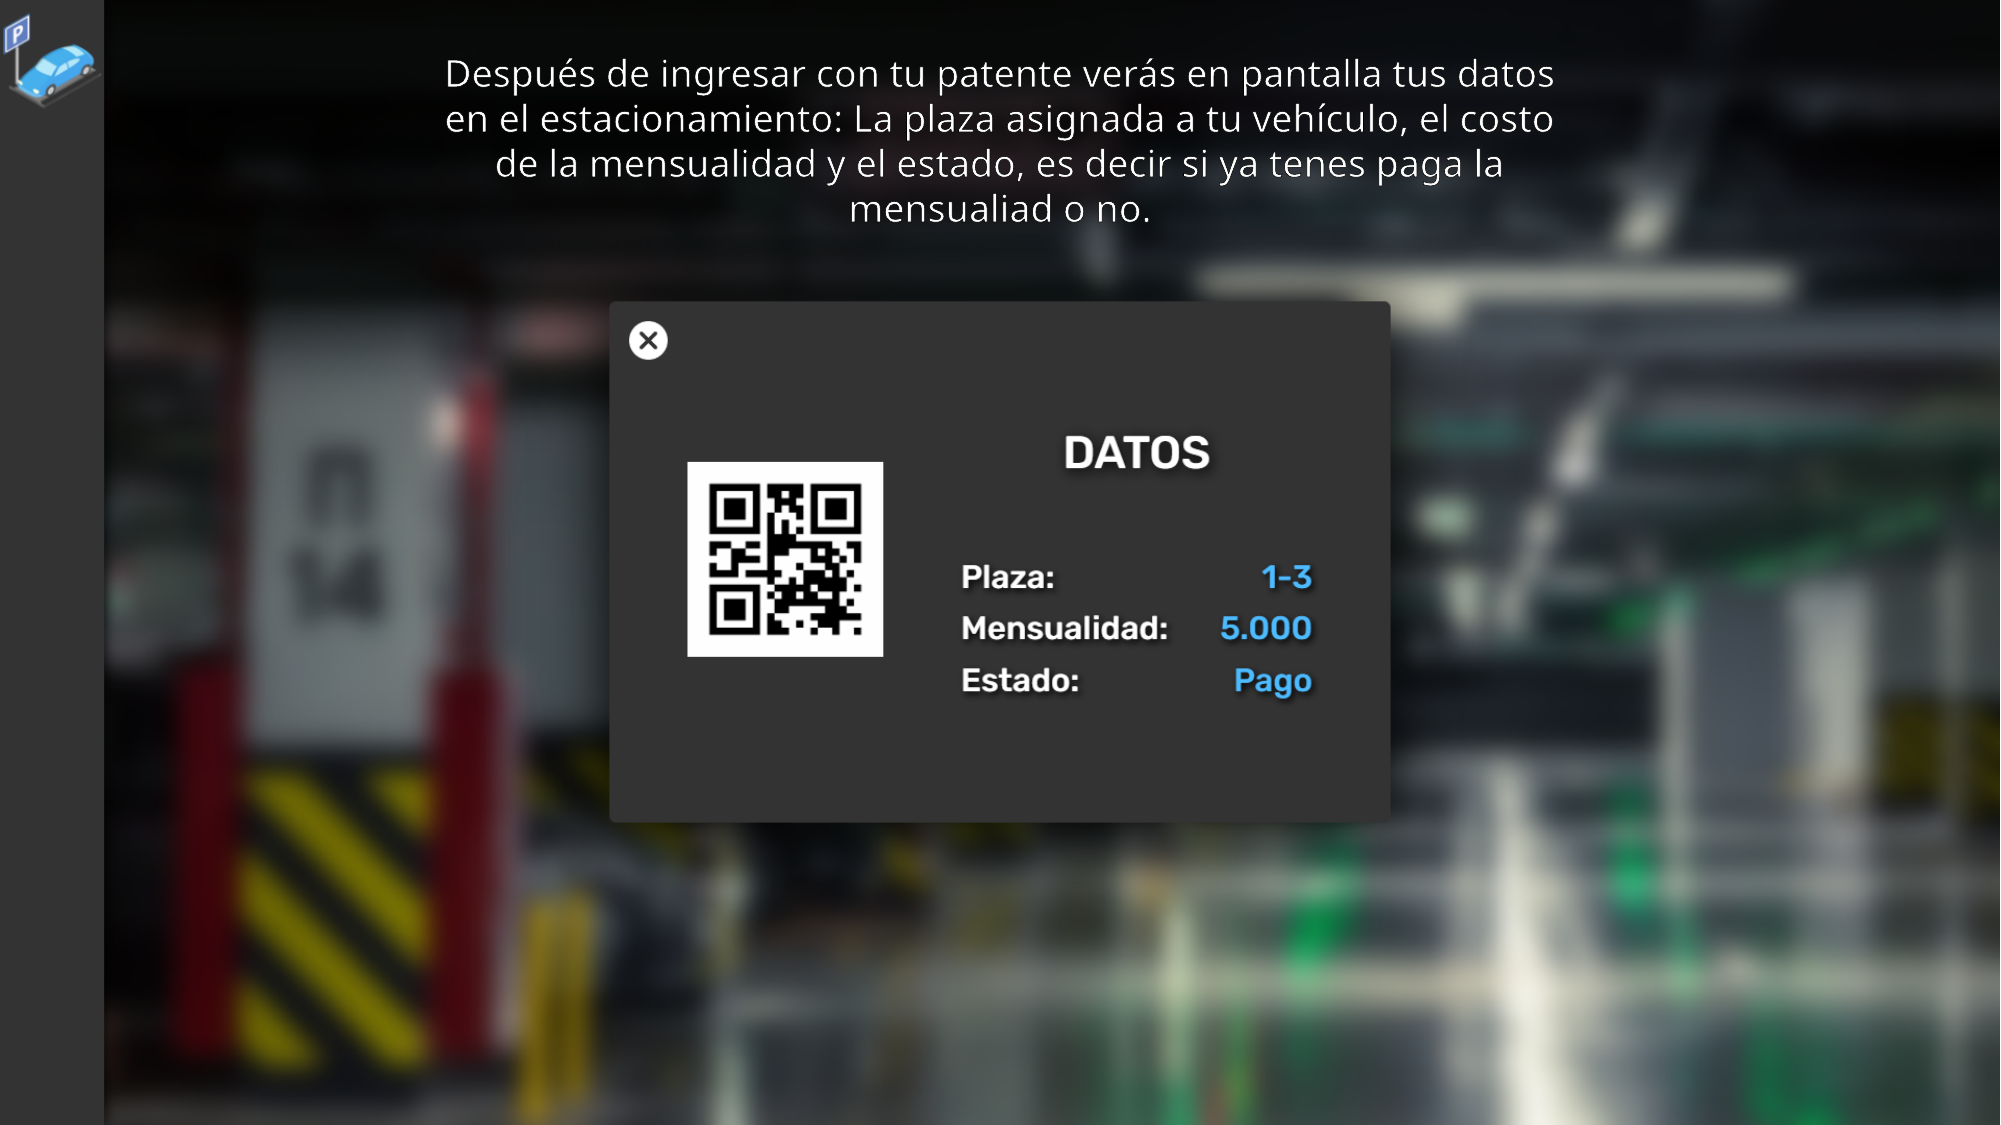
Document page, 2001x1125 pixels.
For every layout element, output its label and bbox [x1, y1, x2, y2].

list [0, 0, 2000, 1125]
